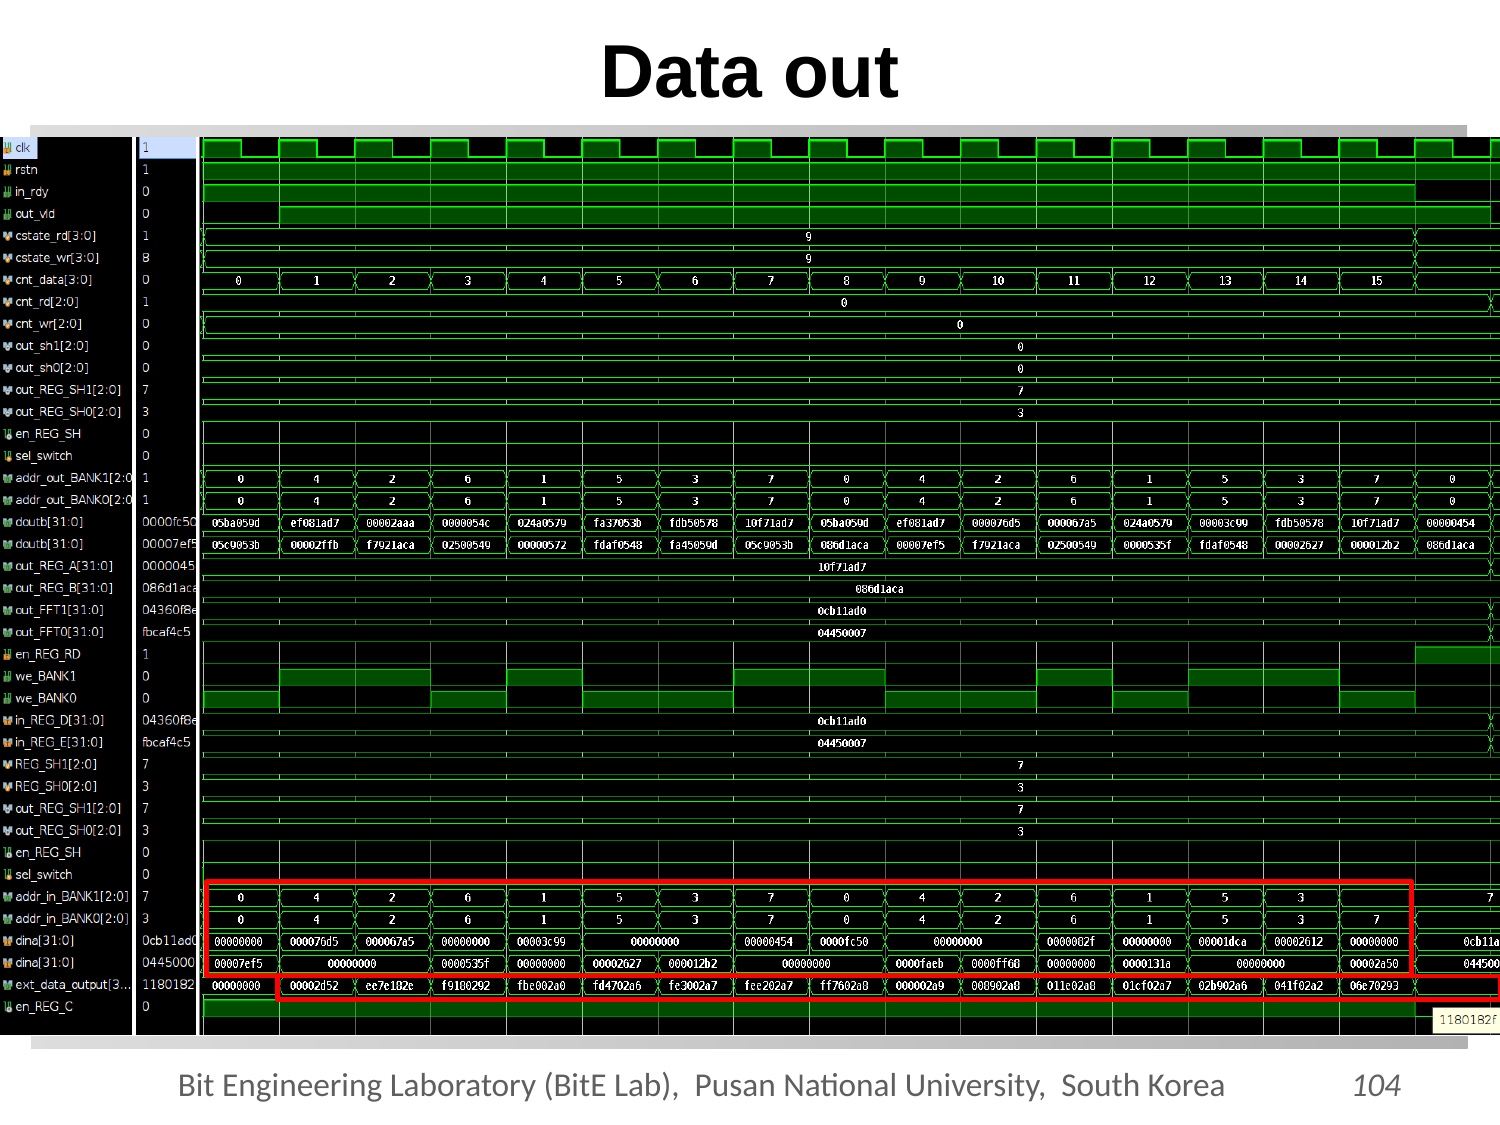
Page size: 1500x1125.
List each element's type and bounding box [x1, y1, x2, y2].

picture [0, 136, 1500, 1036]
title [50, 9, 1450, 126]
